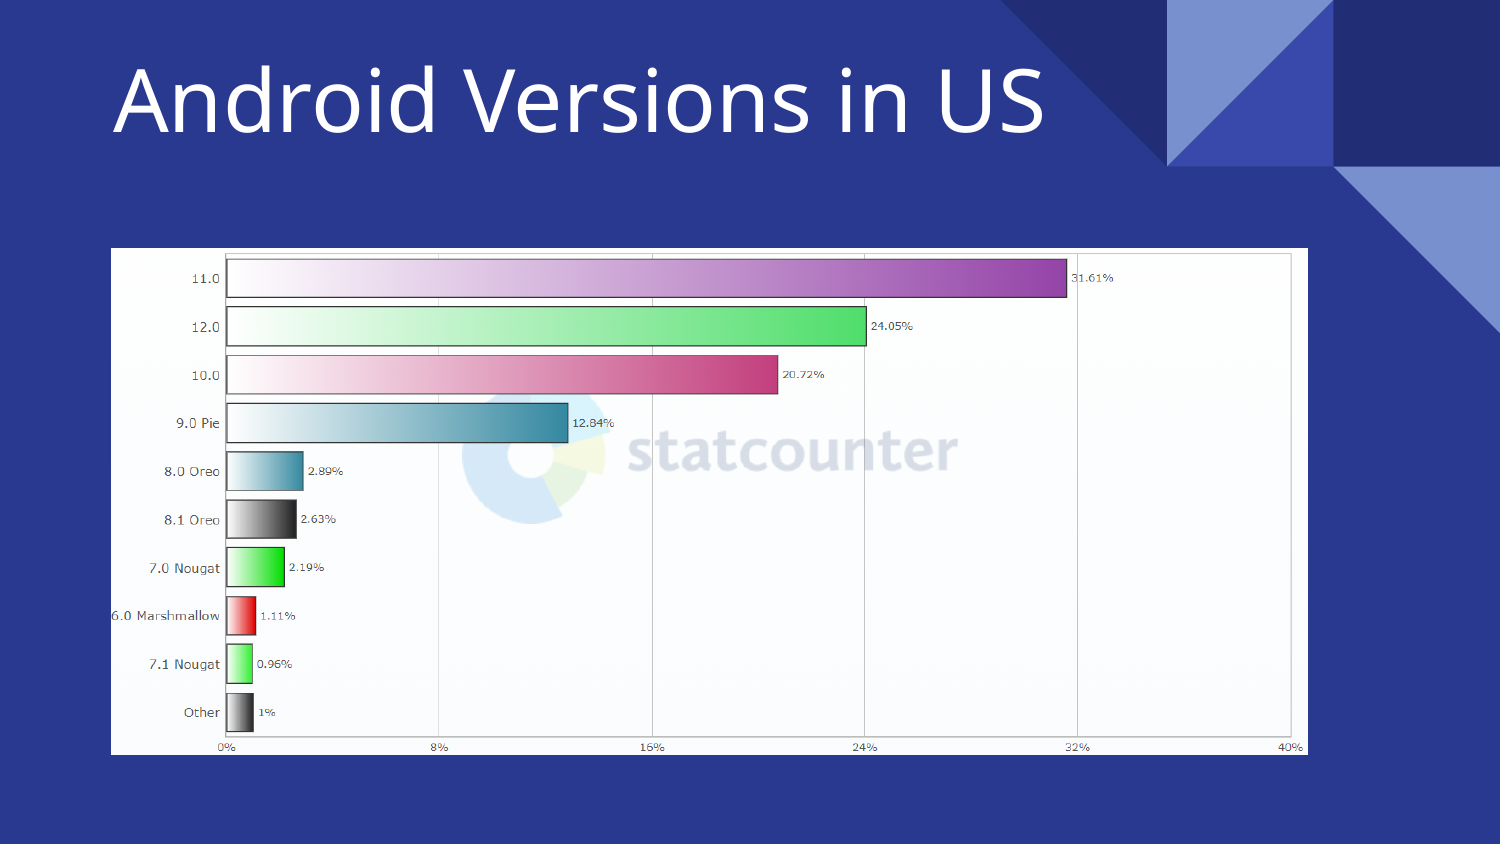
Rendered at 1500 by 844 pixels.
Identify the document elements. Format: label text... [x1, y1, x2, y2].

picture [111, 248, 1308, 756]
title Android Versions in US [98, 27, 1447, 166]
subtitle 84% use smartphone daily 70% use apps [98, 384, 1500, 785]
